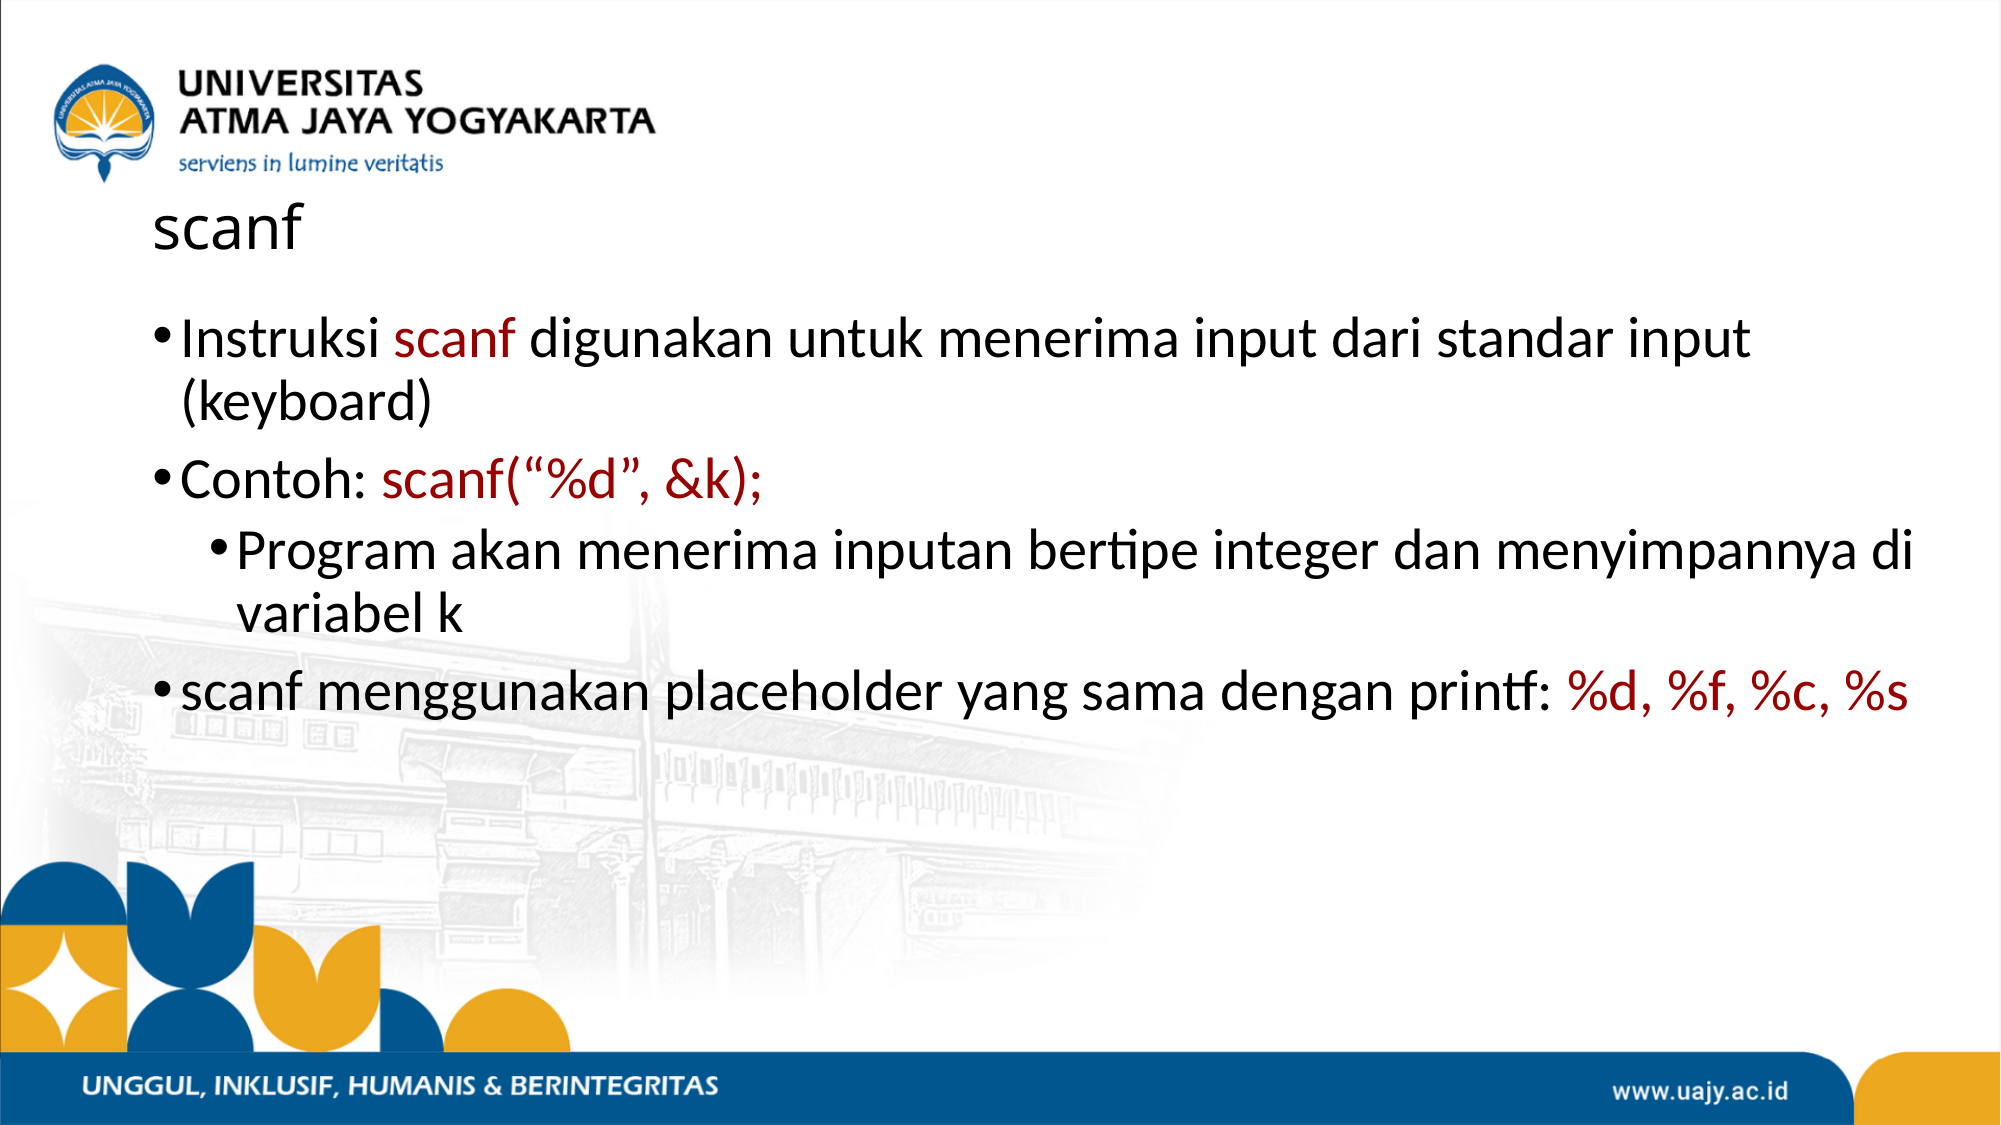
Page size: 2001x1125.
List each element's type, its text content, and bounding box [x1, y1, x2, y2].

list Instruksi scanf digunakan untuk menerima input dari standar input (keyboard) Contoh: scanf(“%d”, &k); Program akan menerima inputan bertipe integer dan menyimpannya di variabel k scanf menggunakan placeholder yang sama dengan printf: %d, %f, %c, %s [137, 299, 1945, 1014]
title scanf [137, 189, 1863, 271]
picture [0, 0, 2001, 1125]
